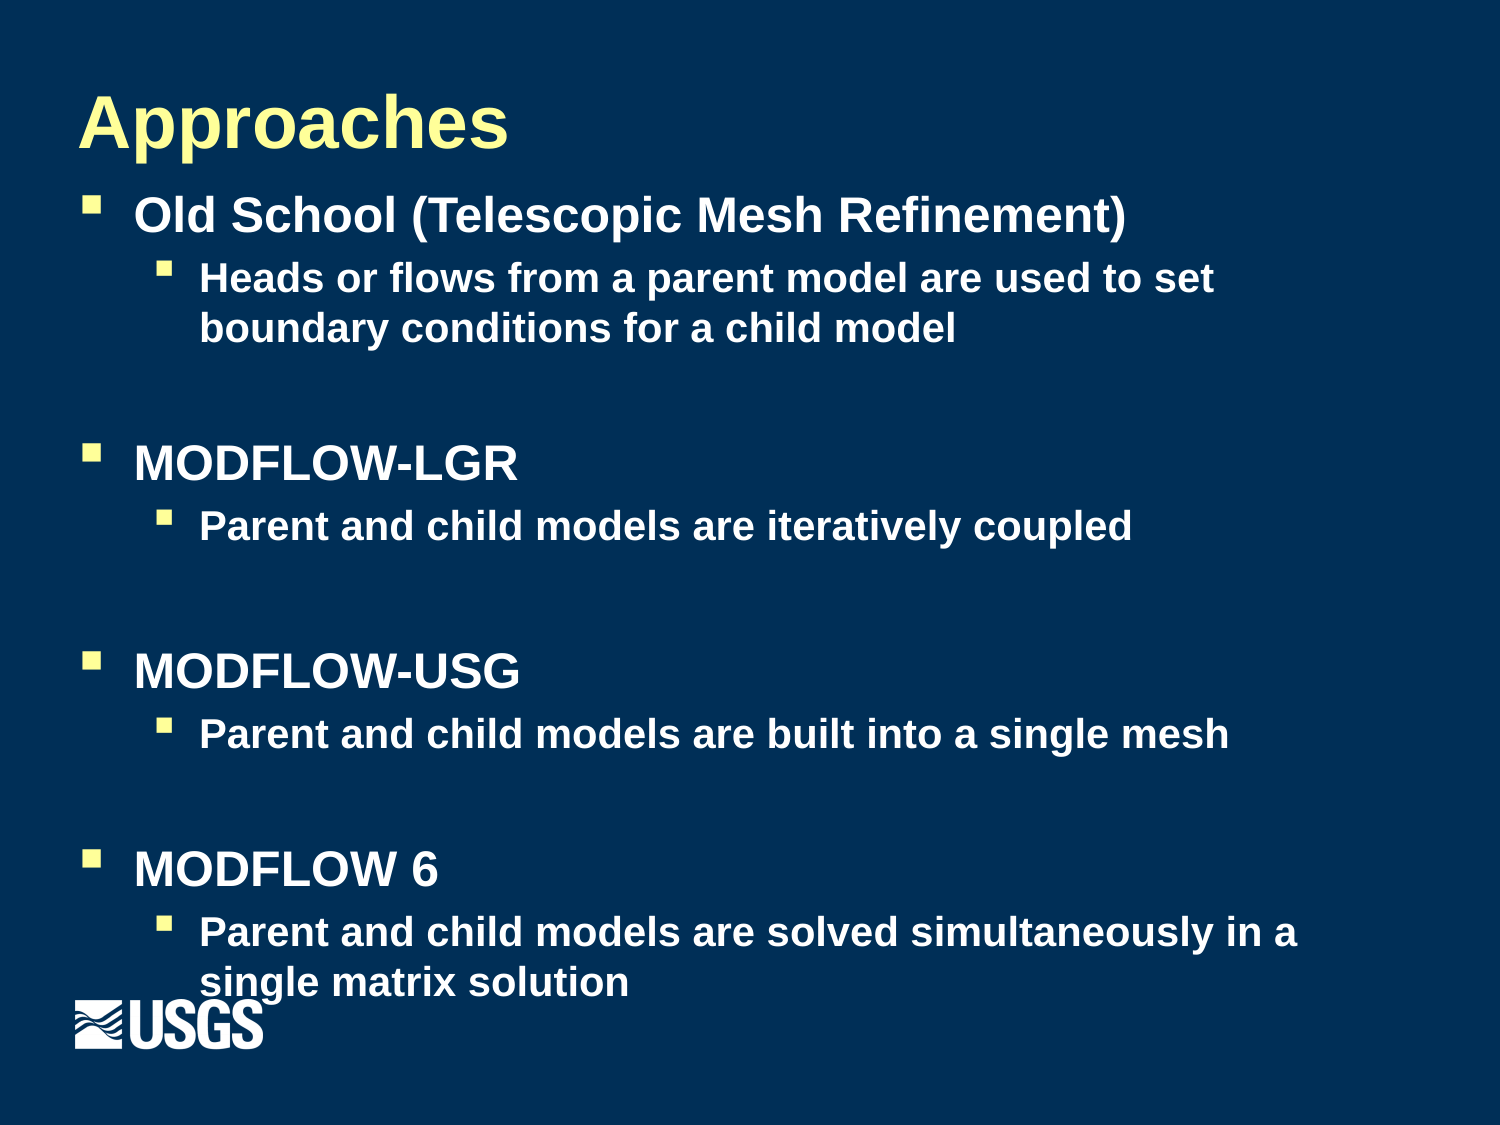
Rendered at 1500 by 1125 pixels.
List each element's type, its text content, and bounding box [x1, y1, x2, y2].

list Old School (Telescopic Mesh Refinement) Heads or flows from a parent model are used to set boundary conditions for a child model MODFLOW-LGR Parent and child models are iteratively coupled MODFLOW-USG Parent and child models are built into a single mesh MODFLOW 6 Parent and child models are solved simultaneously in a single matrix solution [62, 174, 1425, 913]
title Approaches [62, 24, 1425, 174]
